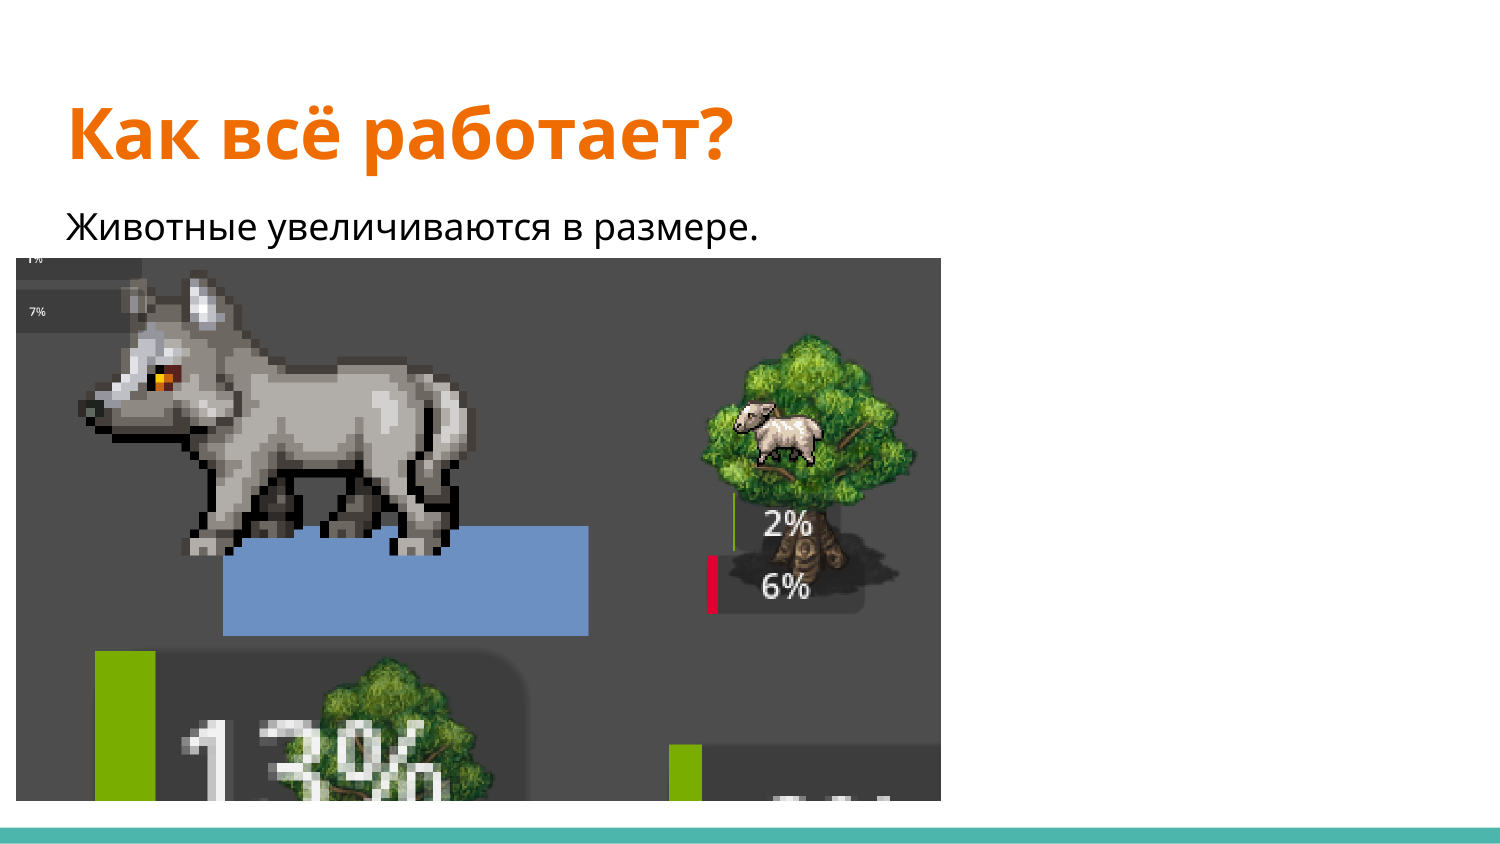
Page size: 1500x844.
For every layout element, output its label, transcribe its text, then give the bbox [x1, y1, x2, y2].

title Как всё работает? [51, 72, 1449, 181]
list Животные увеличиваются в размере. [51, 181, 1449, 259]
picture [16, 258, 941, 802]
